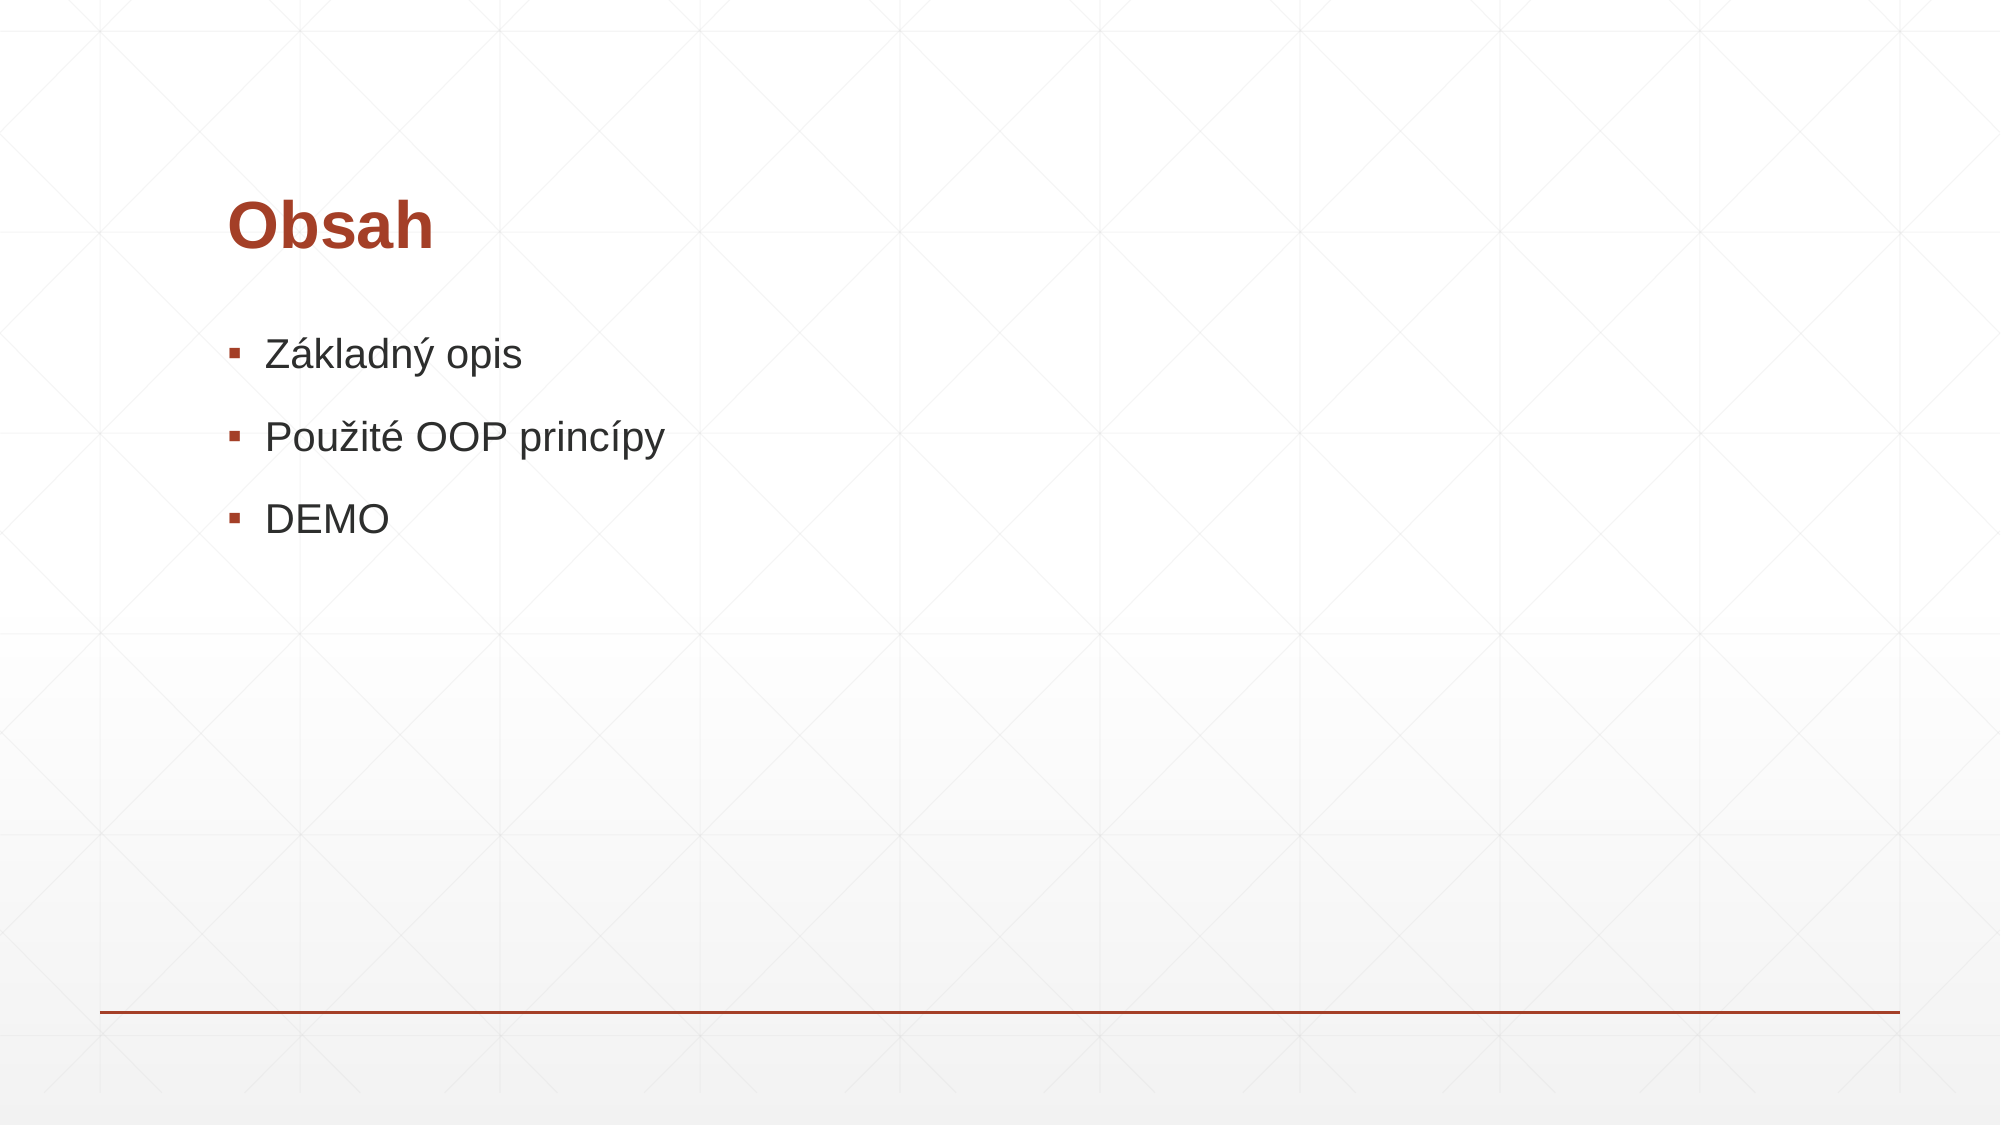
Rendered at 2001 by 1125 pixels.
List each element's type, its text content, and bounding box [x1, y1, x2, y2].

title Obsah [212, 82, 1788, 271]
list Základný opis Použité OOP princípy DEMO [212, 324, 1788, 950]
